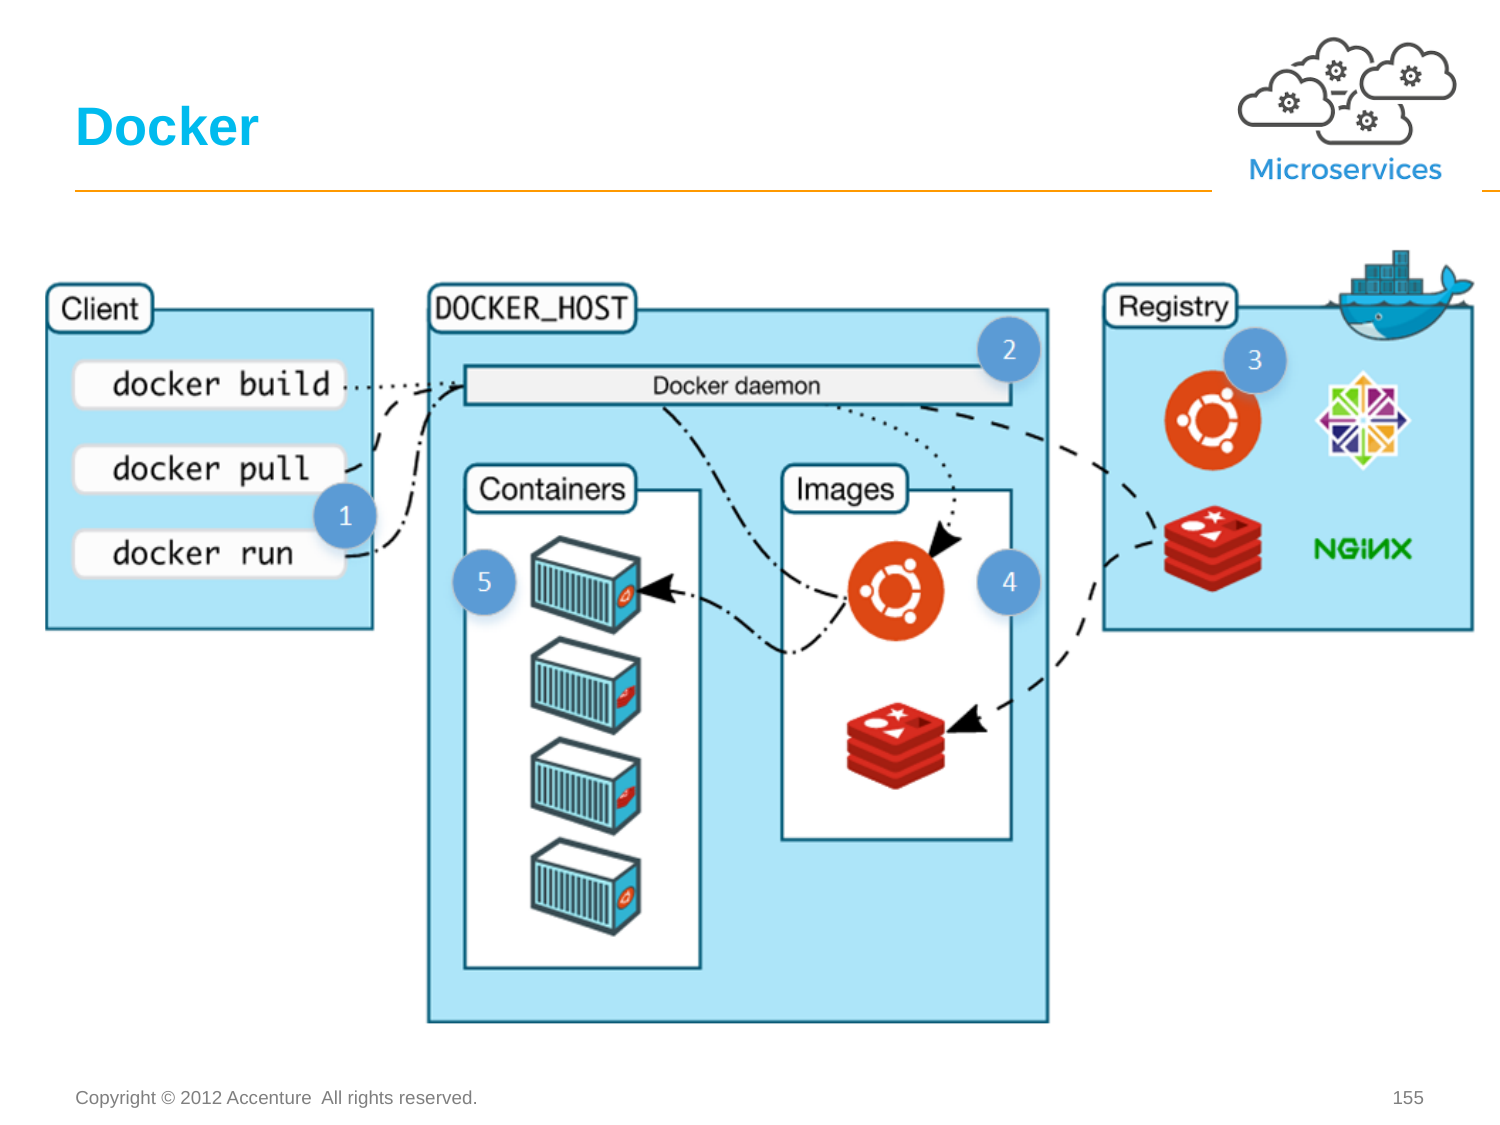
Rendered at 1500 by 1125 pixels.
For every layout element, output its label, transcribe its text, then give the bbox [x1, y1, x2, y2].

picture [1212, 1, 1482, 203]
picture [43, 249, 1476, 1026]
title Docker [75, 27, 1422, 157]
